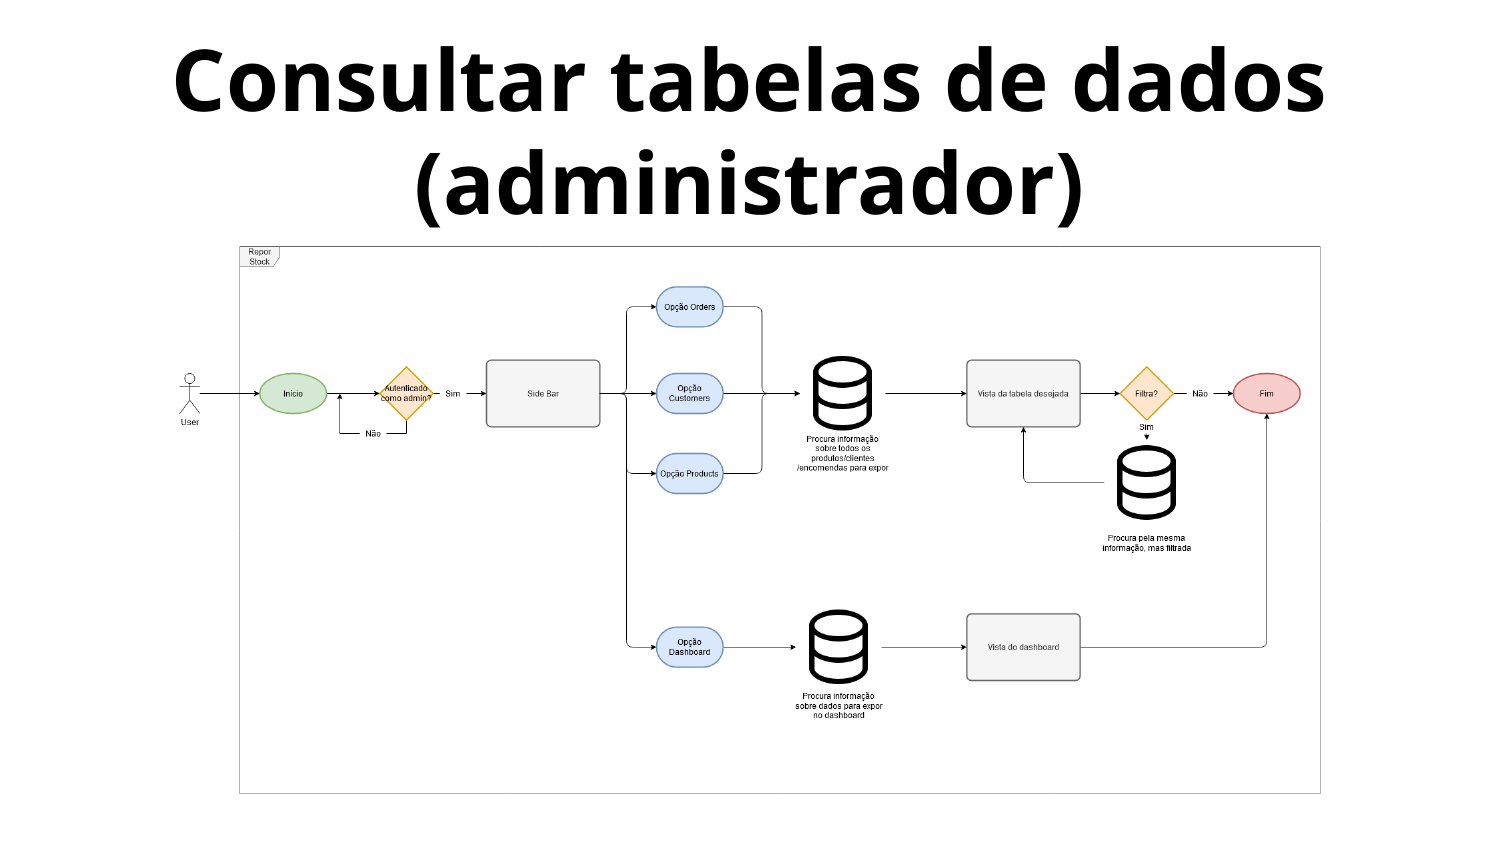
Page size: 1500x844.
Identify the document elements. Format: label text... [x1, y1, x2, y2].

picture [178, 245, 1321, 794]
title Consultar tabelas de dados (administrador) [51, 103, 1449, 247]
